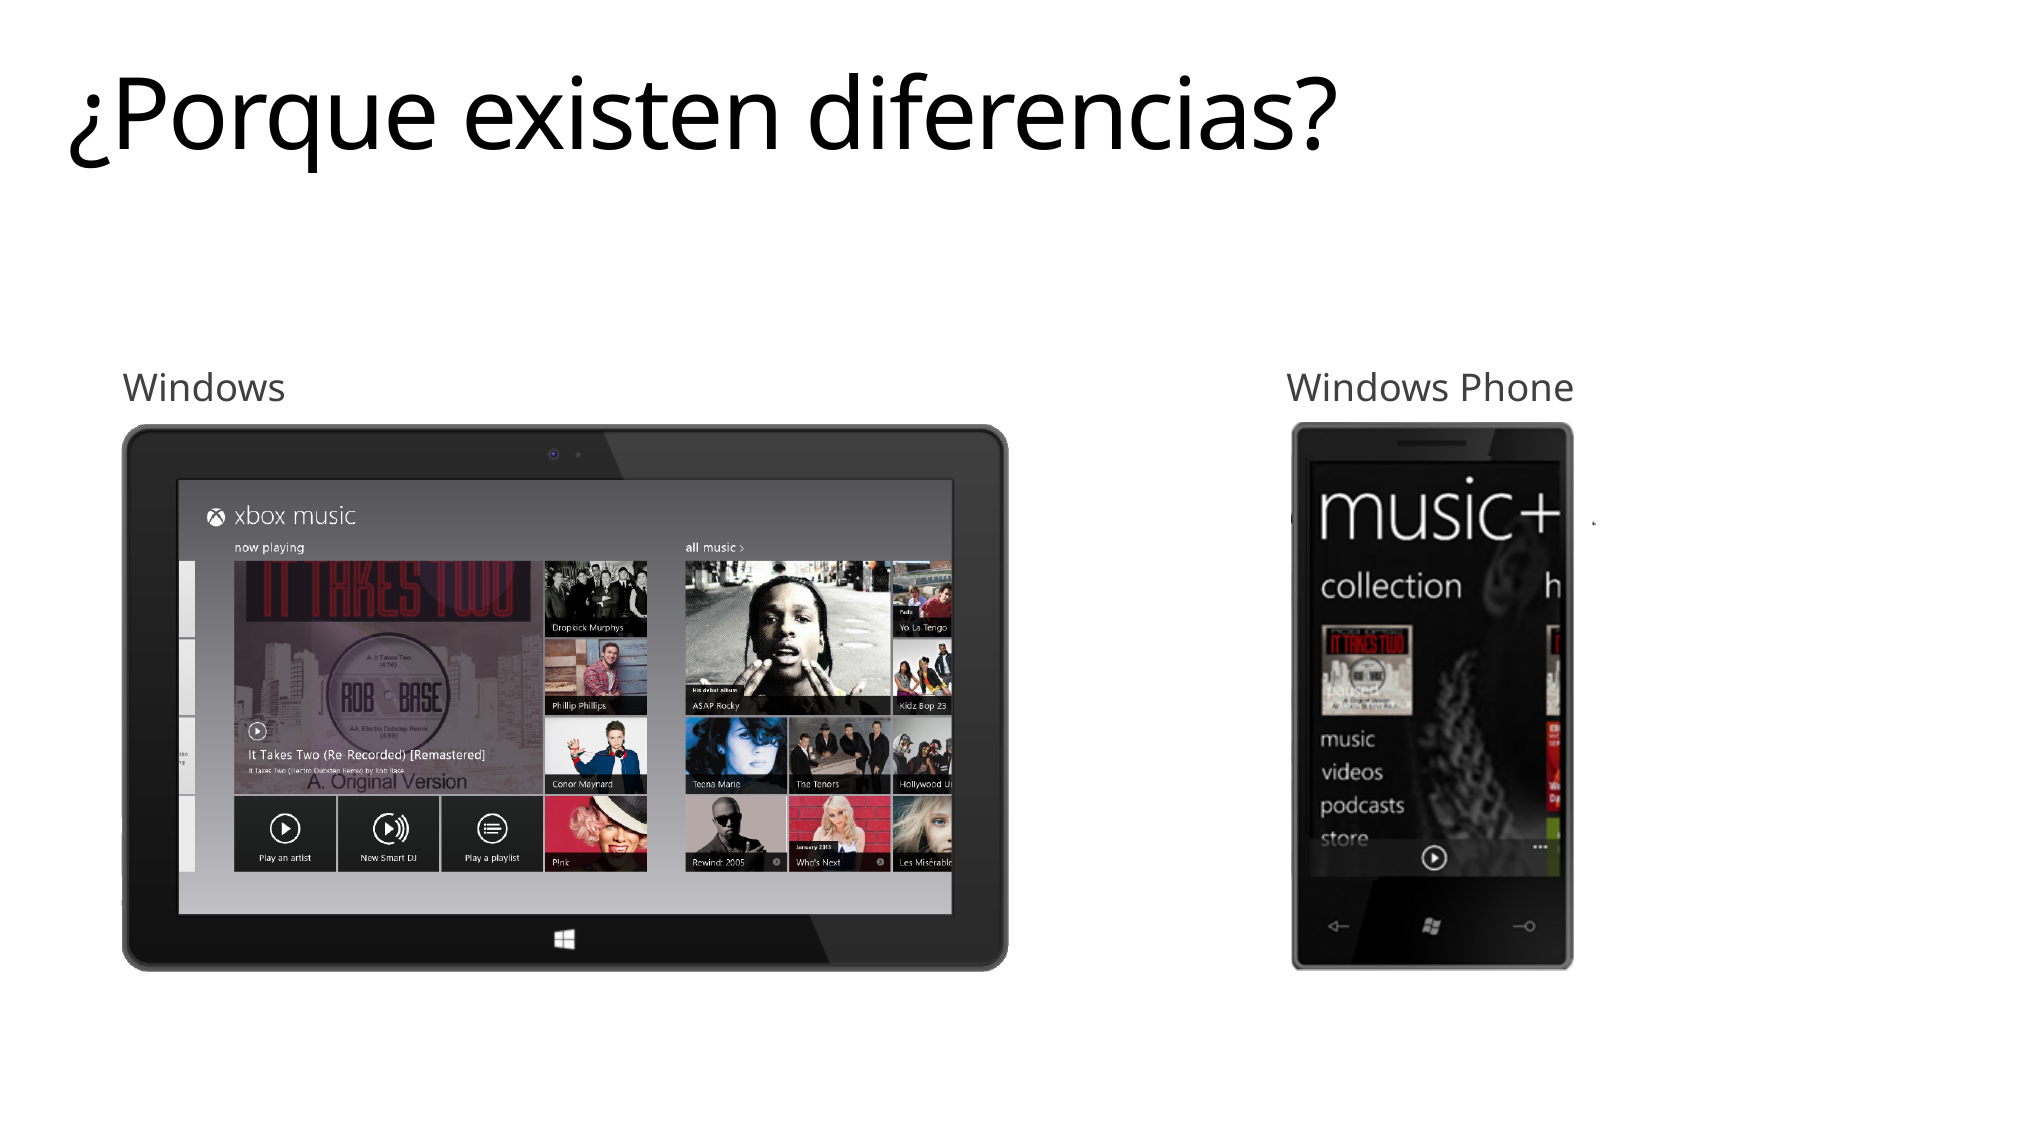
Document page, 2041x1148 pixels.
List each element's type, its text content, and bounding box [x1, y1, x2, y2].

title ¿Porque existen diferencias? [45, 48, 1996, 199]
picture [101, 412, 1032, 994]
text_box Windows [122, 363, 286, 410]
text_box Windows Phone [1286, 363, 1575, 410]
picture [1291, 421, 1596, 971]
